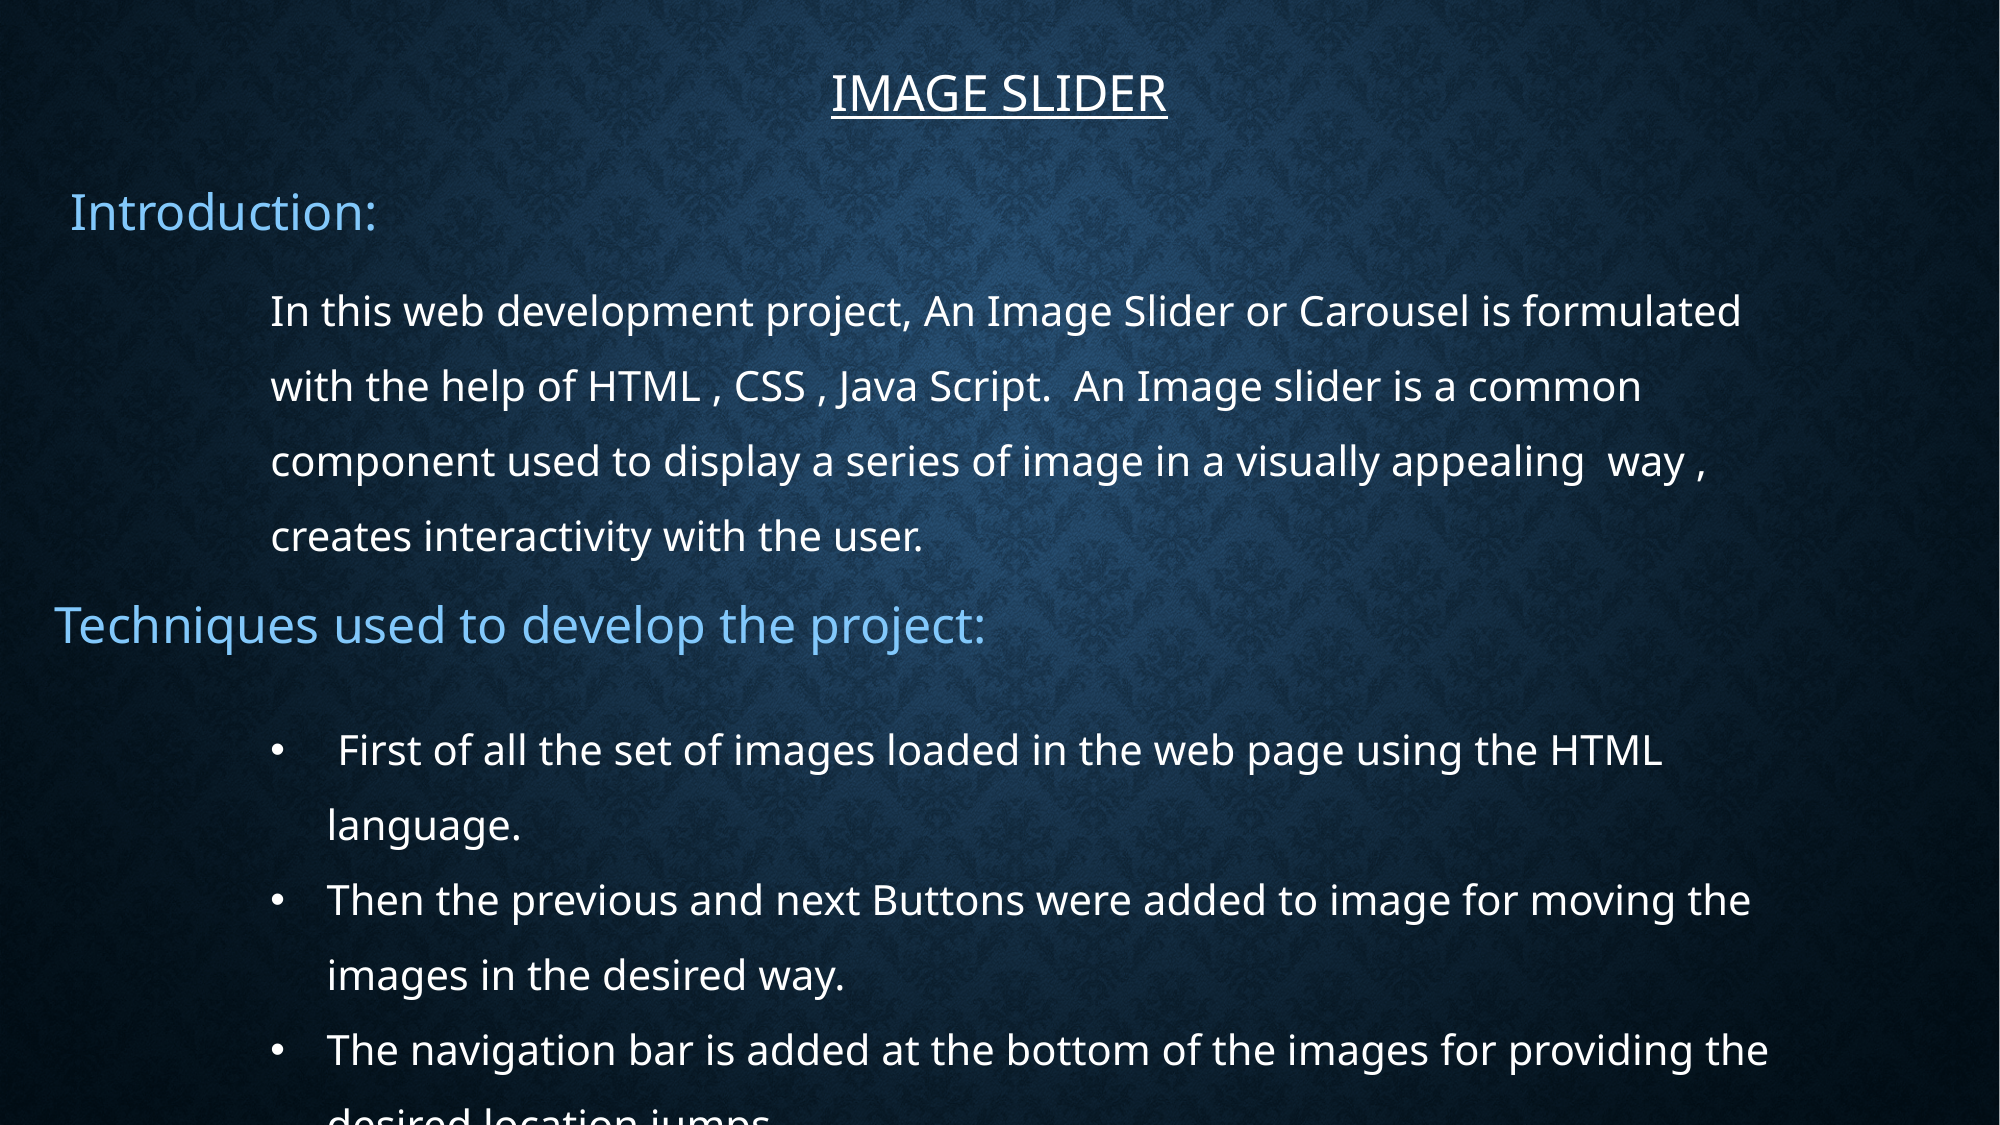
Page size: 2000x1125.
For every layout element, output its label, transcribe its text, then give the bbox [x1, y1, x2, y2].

text_box Introduction: [0, 172, 500, 248]
text_box In this web development project, An Image Slider or Carousel is formulated with the help of HTML , CSS , Java Script. An Image slider is a common component used to display a series of image in a visually appealing way , creates interactivity with the user. [255, 252, 1833, 567]
text_box Techniques used to develop the project: [0, 586, 1118, 661]
text_box First of all the set of images loaded in the web page using the HTML language. Then the previous and next Buttons were added to image for moving the images in the desired way. The navigation bar is added at the bottom of the images for providing the desired location jumps. [255, 691, 1863, 1125]
text_box IMAGE SLIDER [499, 54, 1500, 130]
